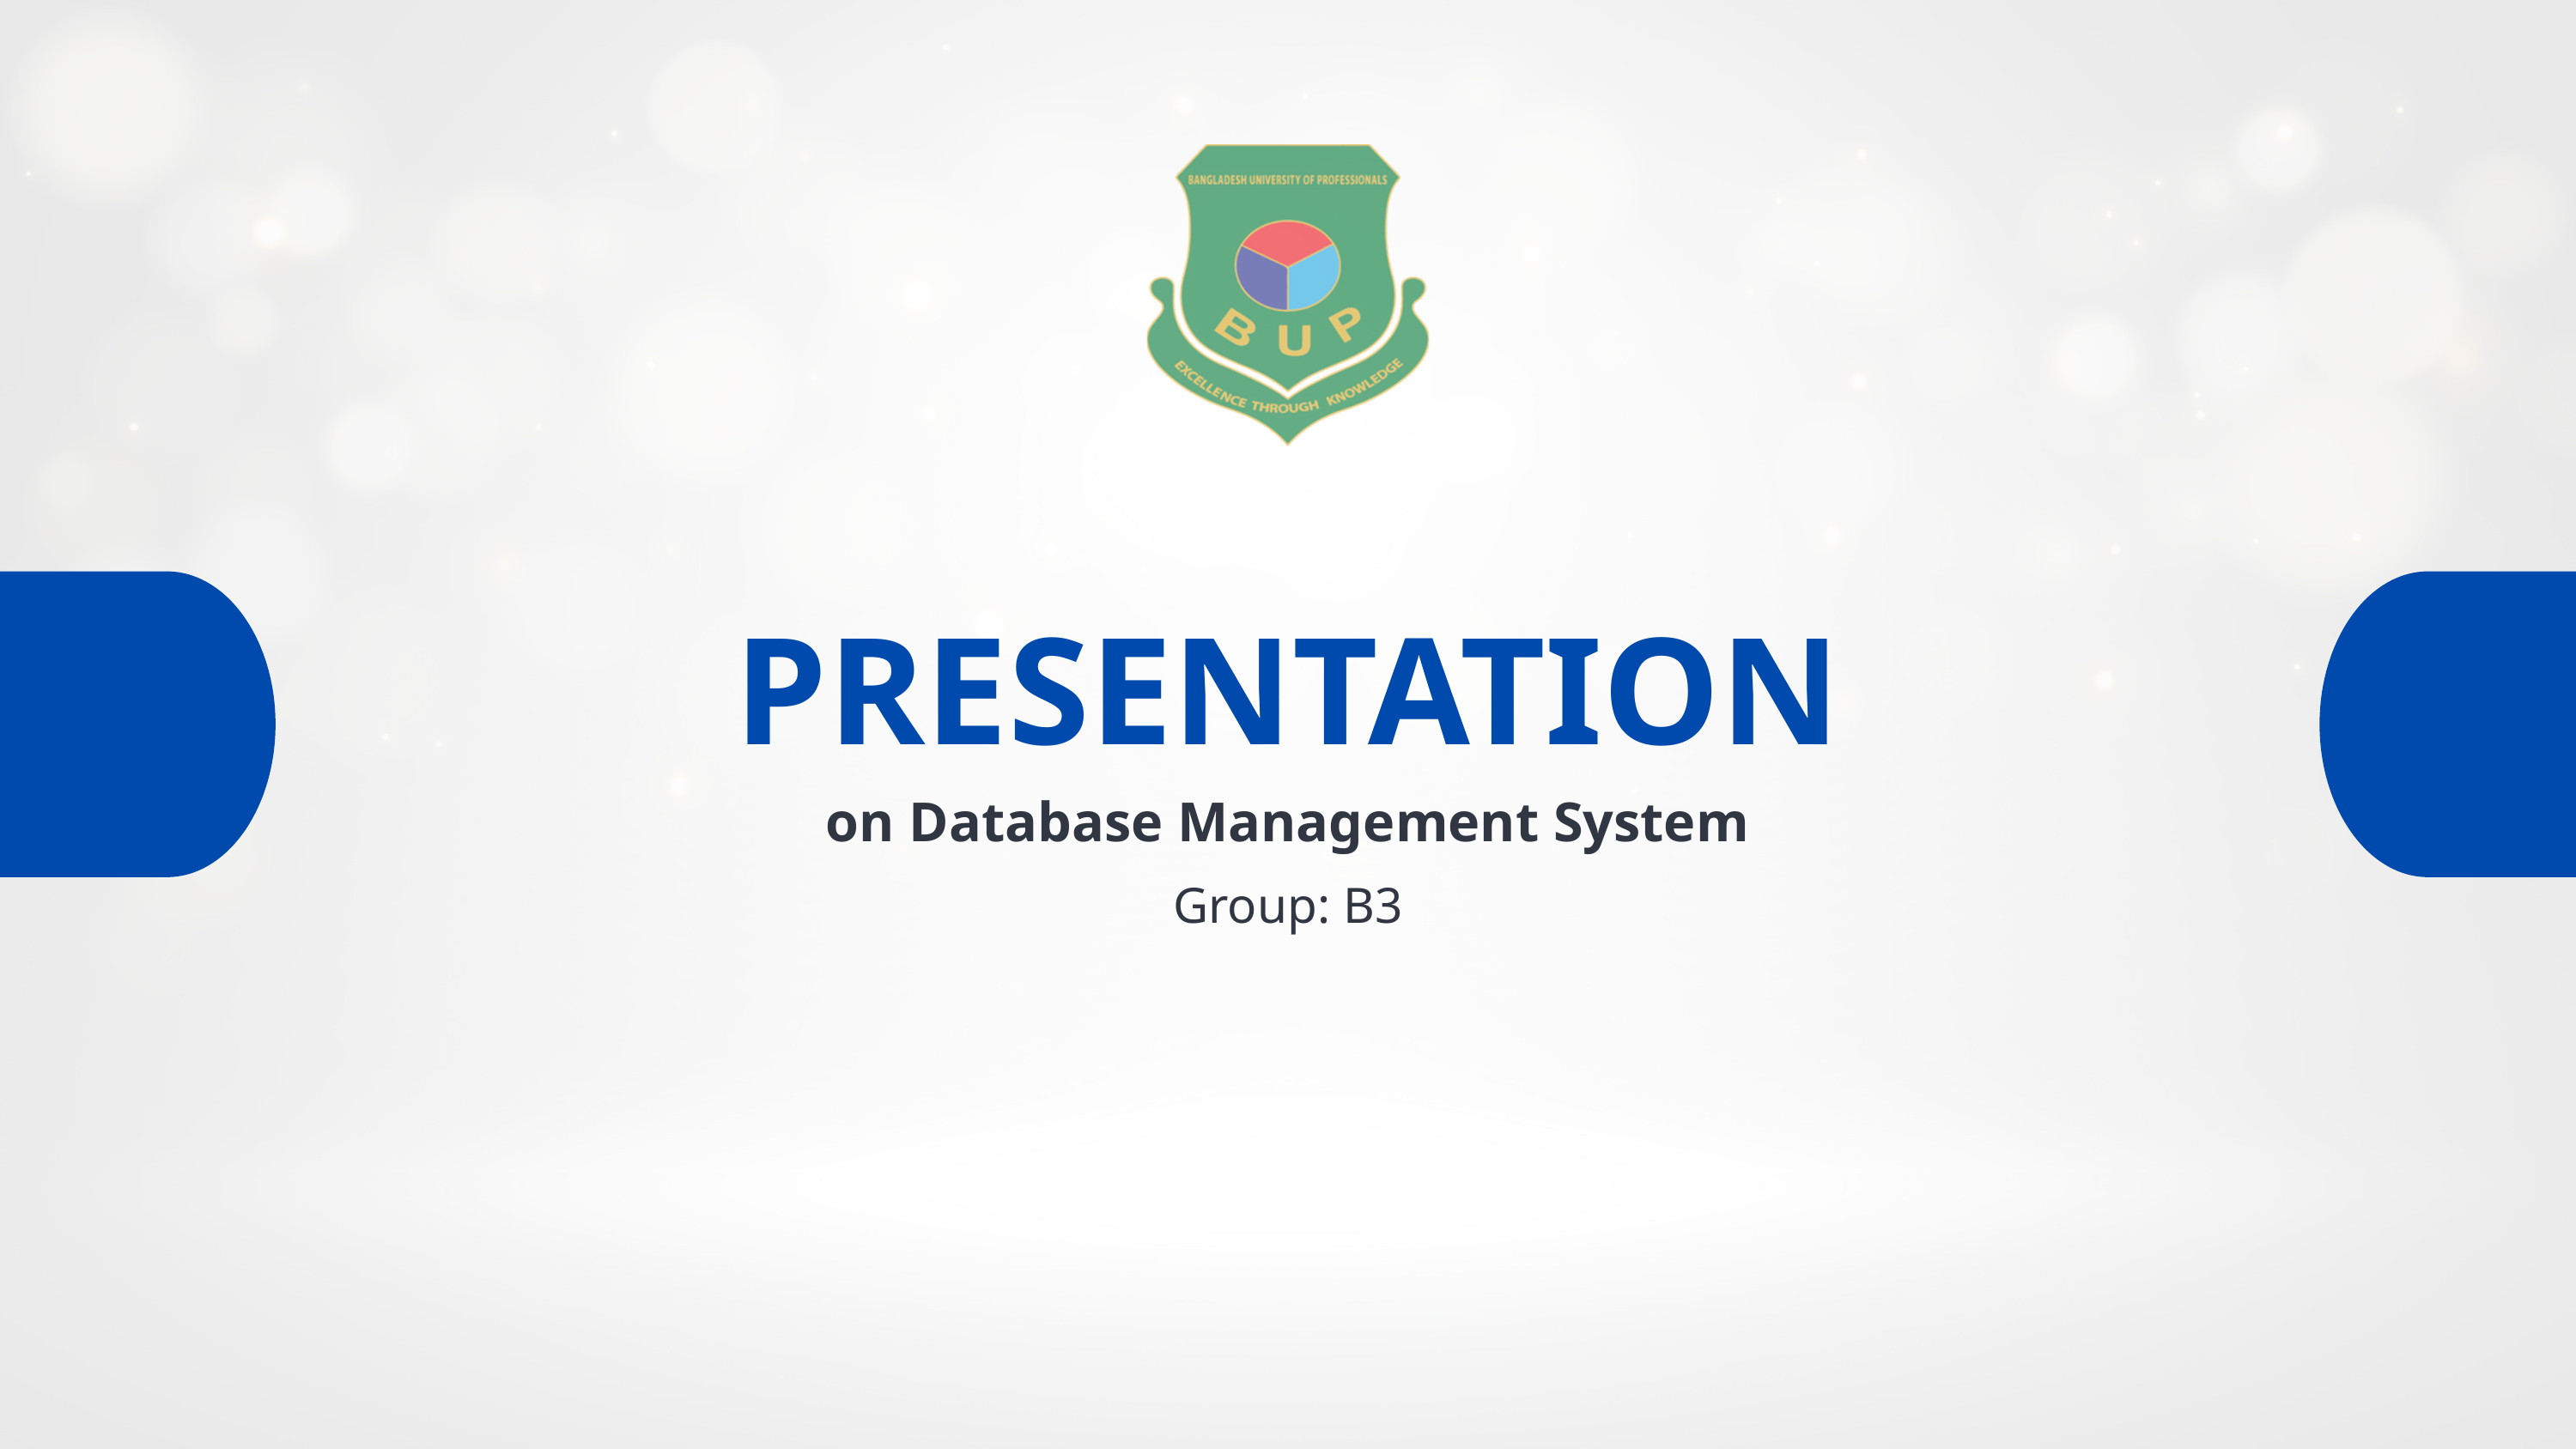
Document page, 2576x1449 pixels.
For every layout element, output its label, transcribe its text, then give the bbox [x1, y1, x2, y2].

text_box [1146, 144, 1430, 446]
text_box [2319, 571, 2576, 878]
text_box Group: B3 [687, 864, 1889, 934]
text_box PRESENTATION [594, 567, 1982, 774]
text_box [0, 571, 276, 878]
text_box [0, 0, 2576, 1449]
text_box on Database Management System [687, 776, 1889, 852]
